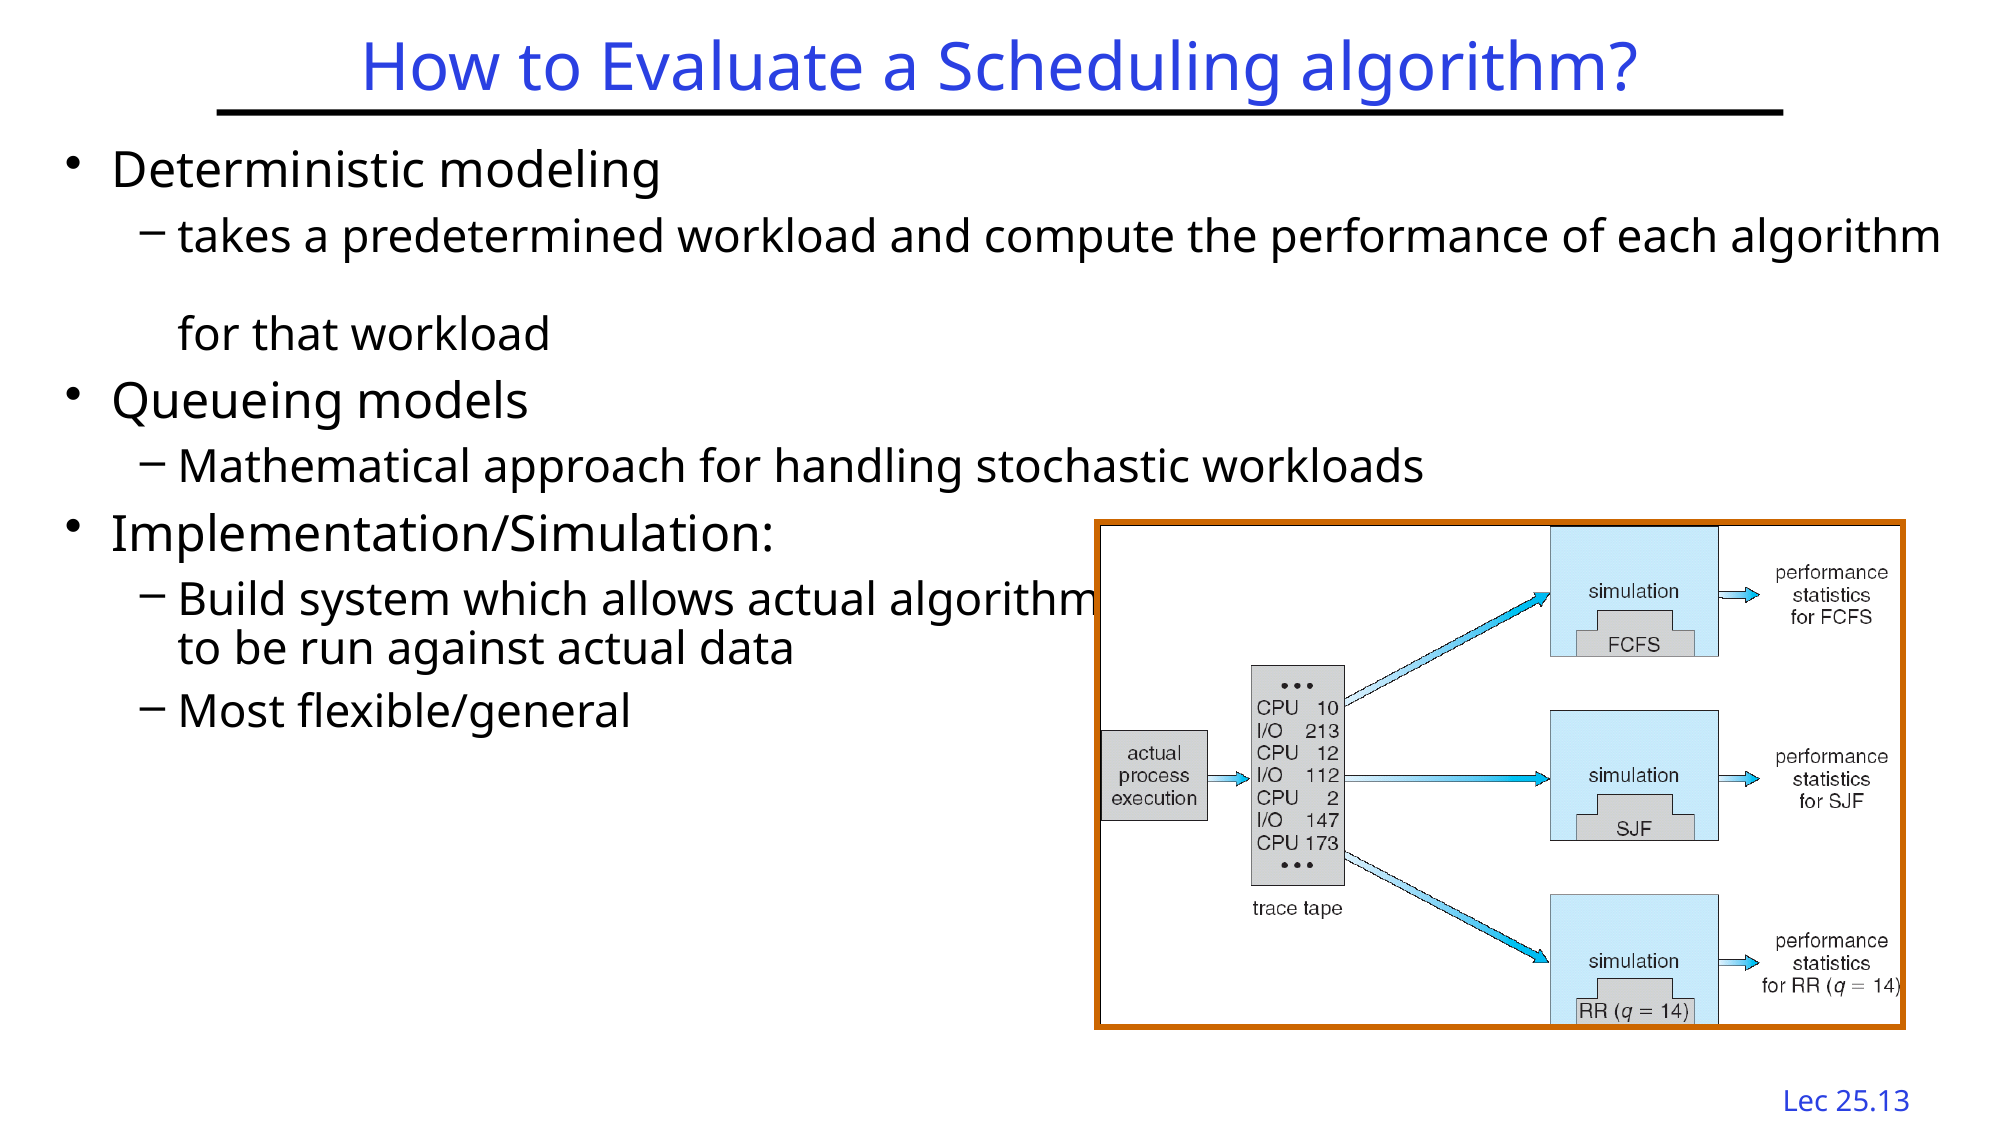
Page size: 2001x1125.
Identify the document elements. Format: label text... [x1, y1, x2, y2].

list Deterministic modeling takes a predetermined workload and compute the performance of each algorithm for that workload Queueing models Mathematical approach for handling stochastic workloads Implementation/Simulation: Build system which allows actual algorithms to be run against actual data Most flexible/general [50, 137, 1963, 975]
title How to Evaluate a Scheduling algorithm? [216, 24, 1784, 113]
picture [1099, 524, 1901, 1024]
